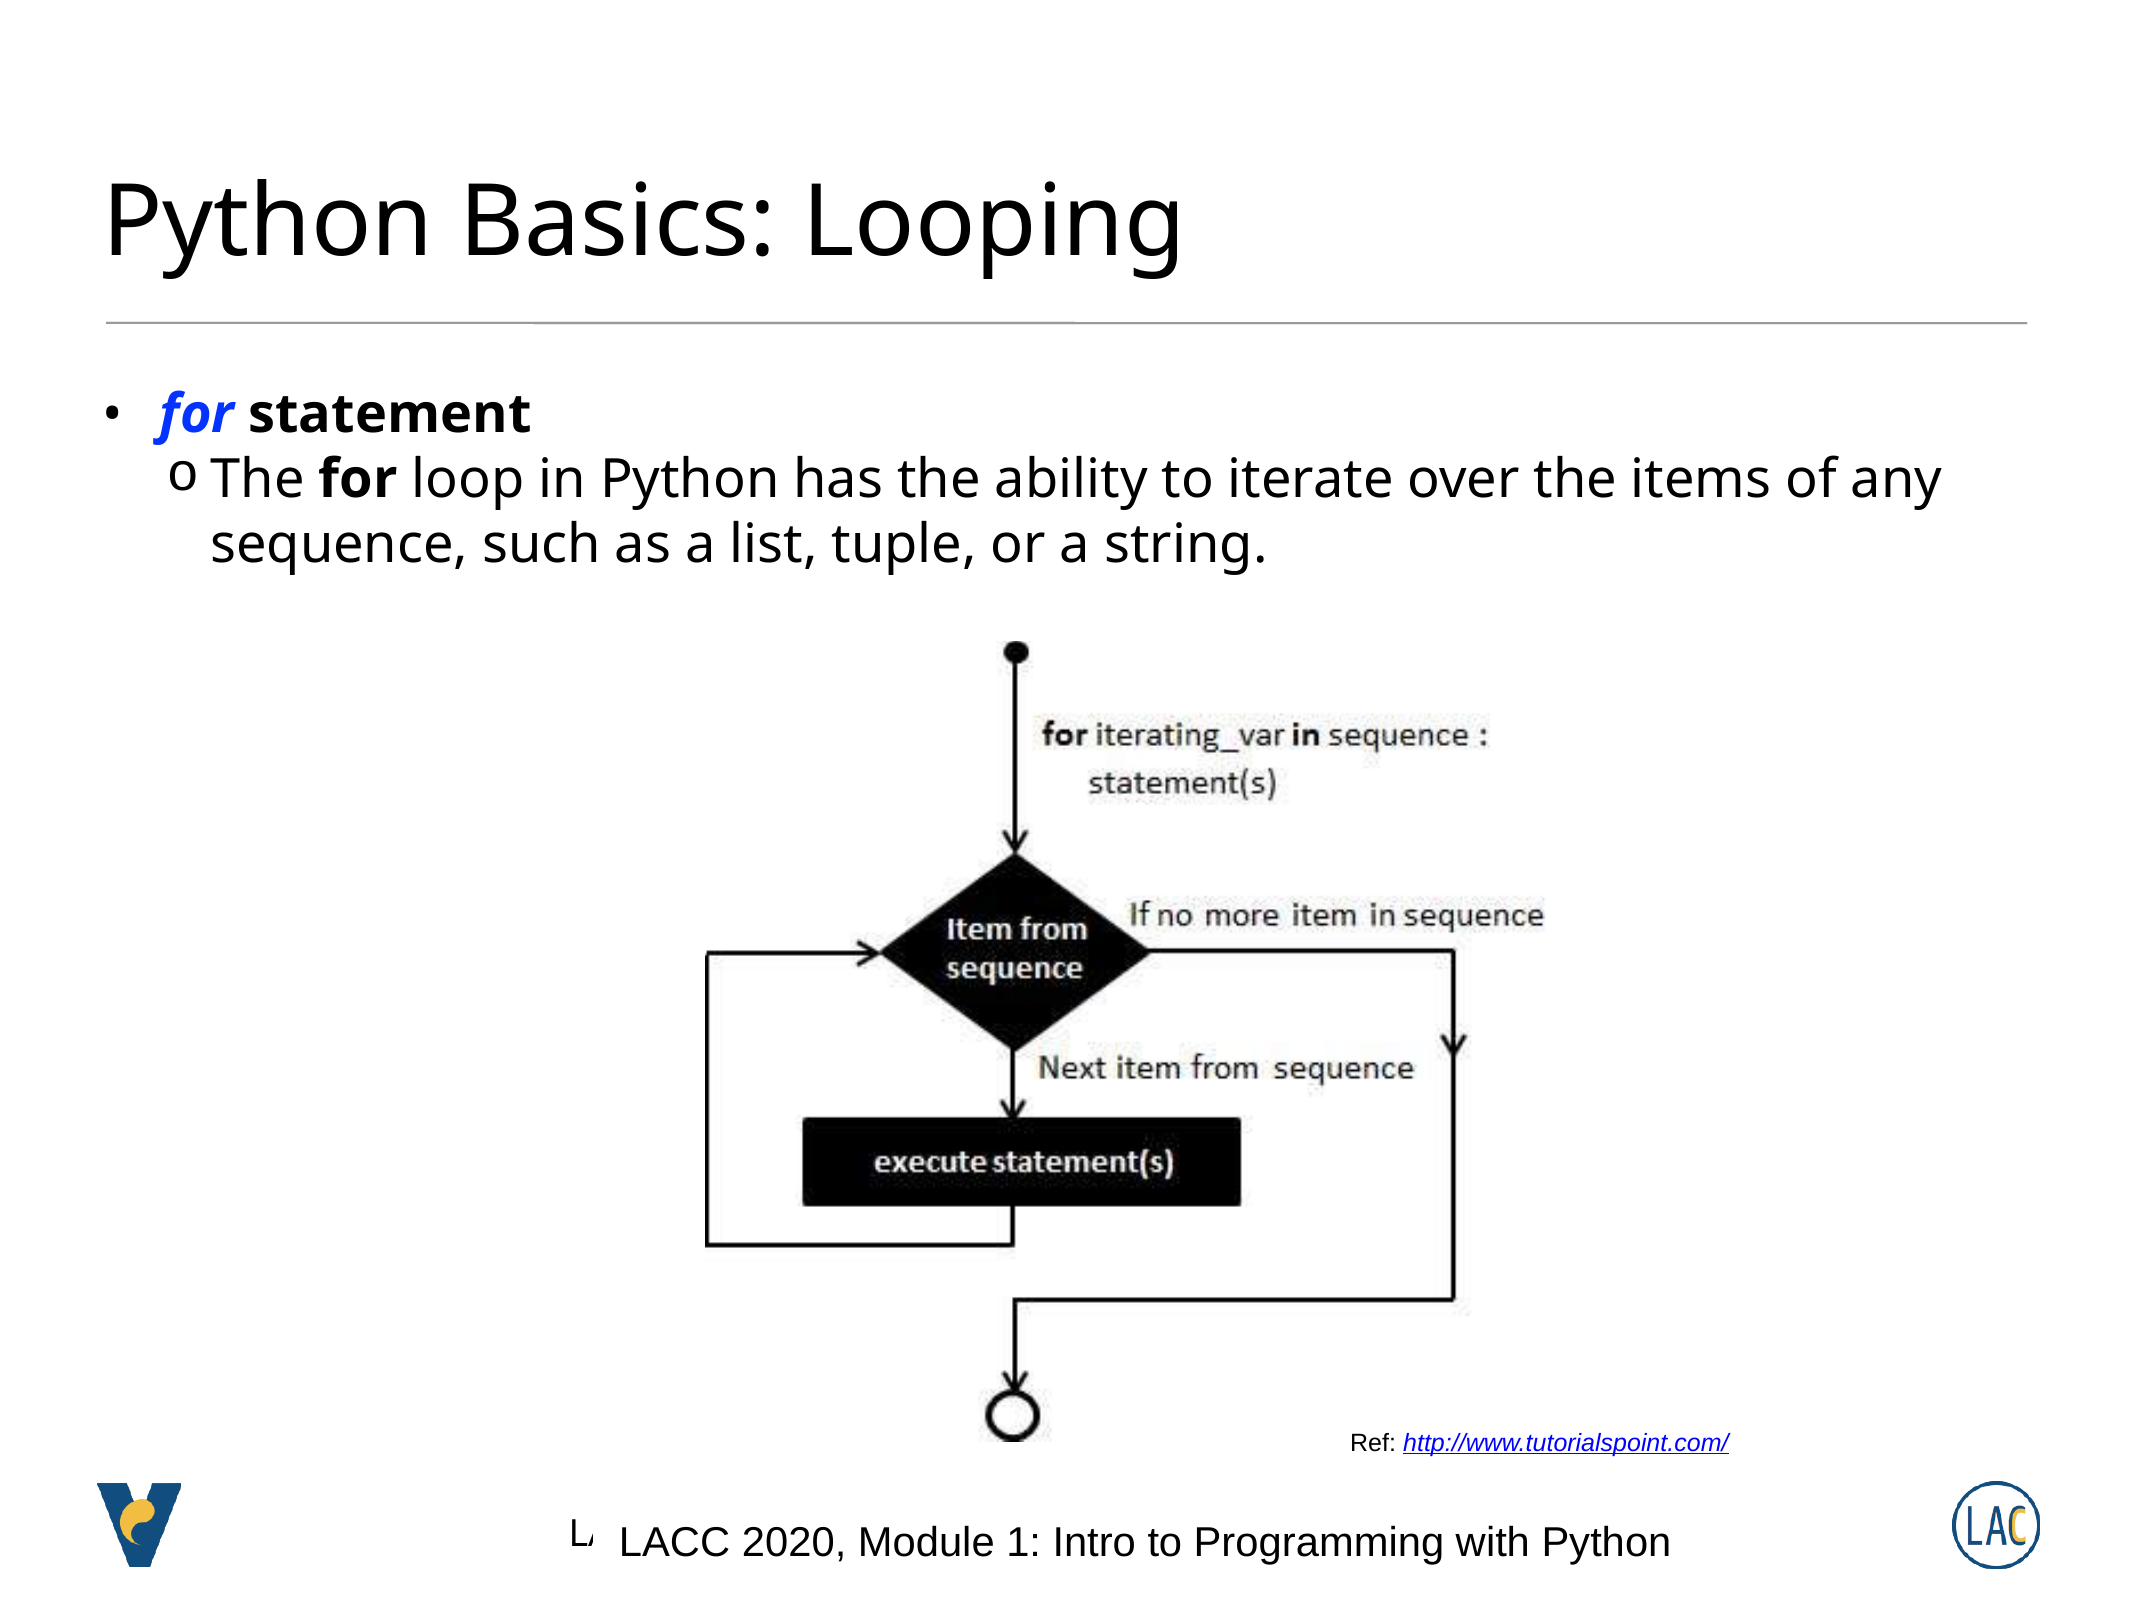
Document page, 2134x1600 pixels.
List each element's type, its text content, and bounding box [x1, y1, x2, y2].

text_box LACC 2020, Module 1: Intro to Programming with Python [593, 1506, 1698, 1574]
picture [704, 641, 1591, 1443]
list for statement The for loop in Python has the ability to iterate over the items of any sequence, such as a list, tuple, or a string. [93, 369, 2041, 1590]
picture [97, 1483, 181, 1567]
picture [1951, 1480, 2040, 1569]
title Python Basics: Looping [93, 0, 2041, 284]
text_box Ref: http://www.tutorialspoint.com/ [1341, 1417, 1738, 1465]
